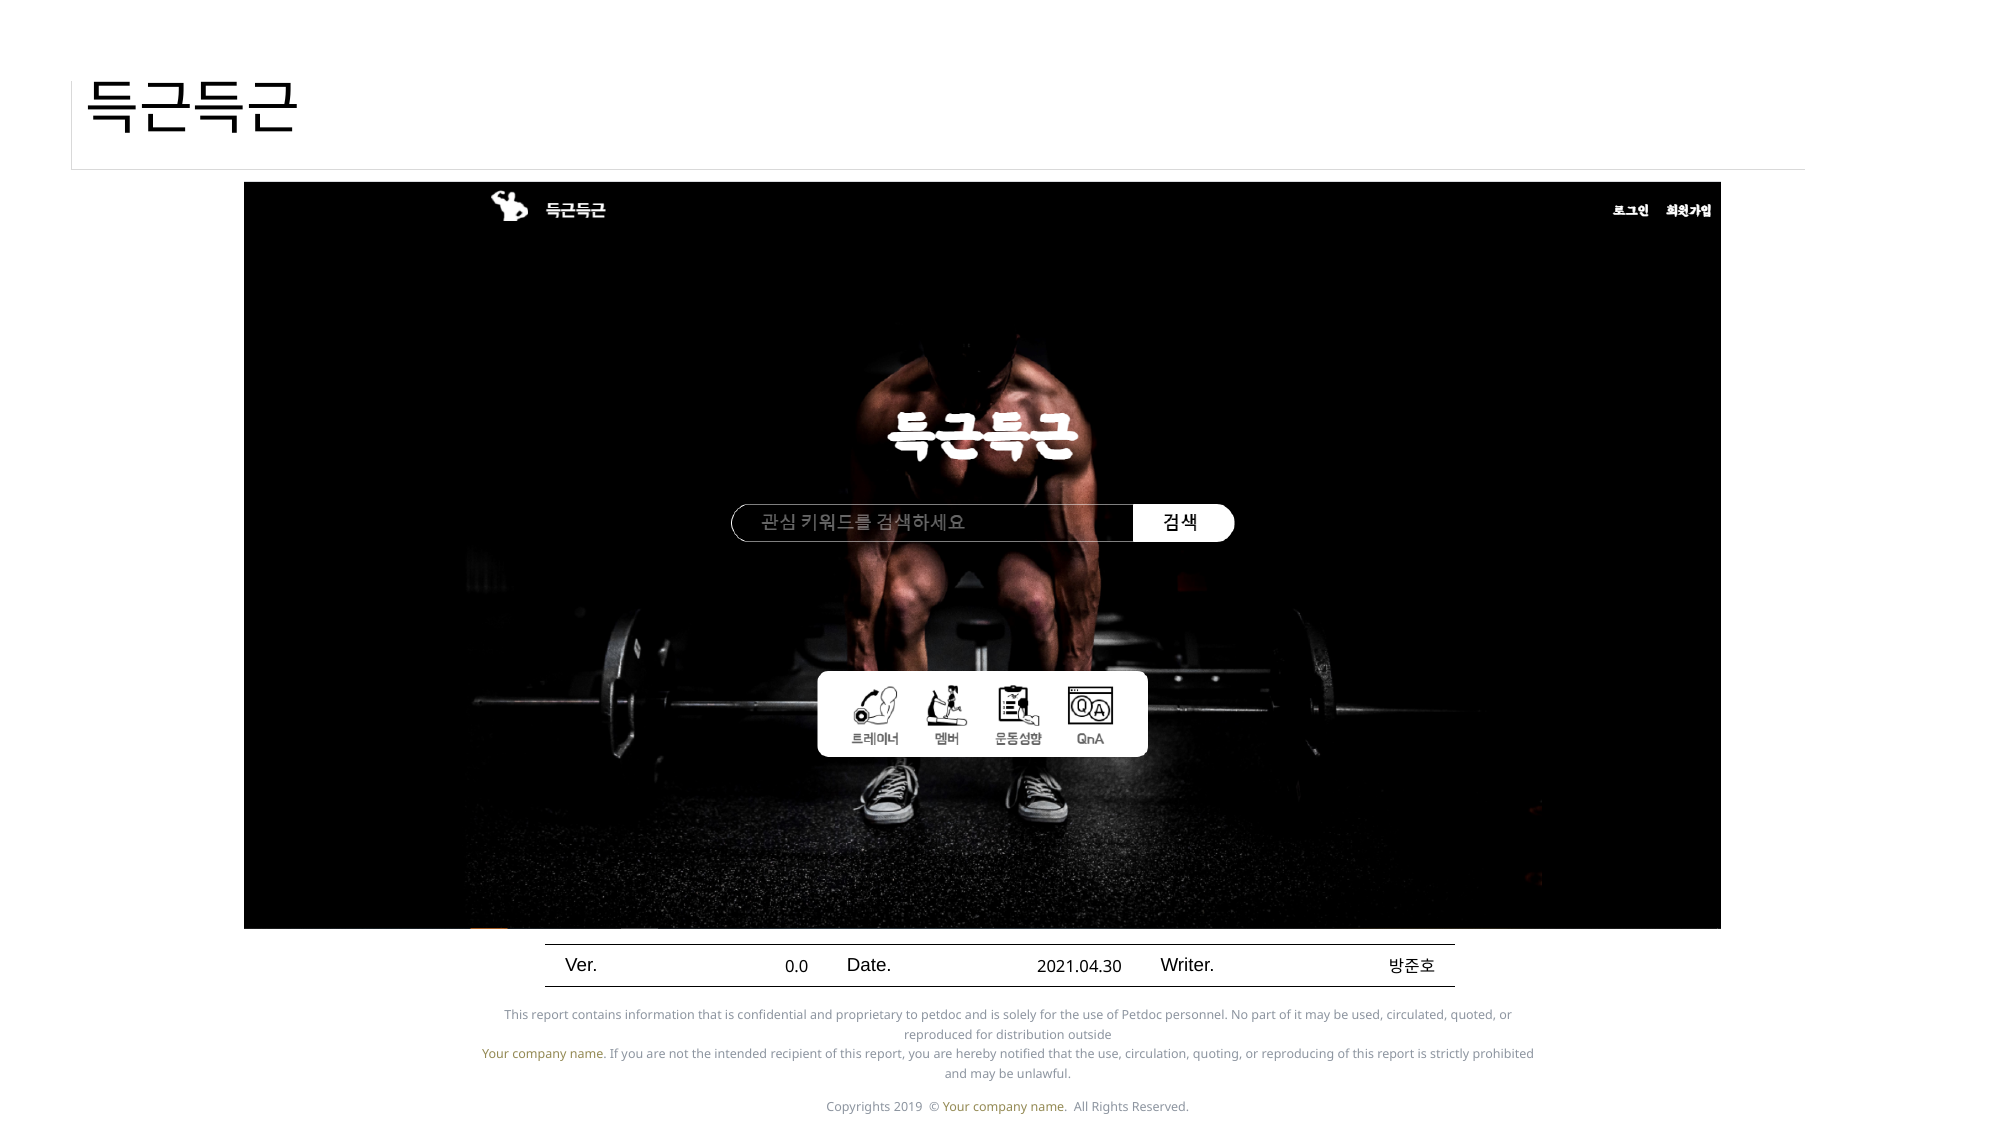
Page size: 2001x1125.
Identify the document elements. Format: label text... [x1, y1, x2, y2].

list 0.0 [675, 950, 824, 982]
list 2021.04.30 [988, 949, 1137, 982]
title 득근득근 [70, 35, 1945, 176]
picture [243, 180, 1721, 929]
list 방준호 [1302, 949, 1451, 982]
